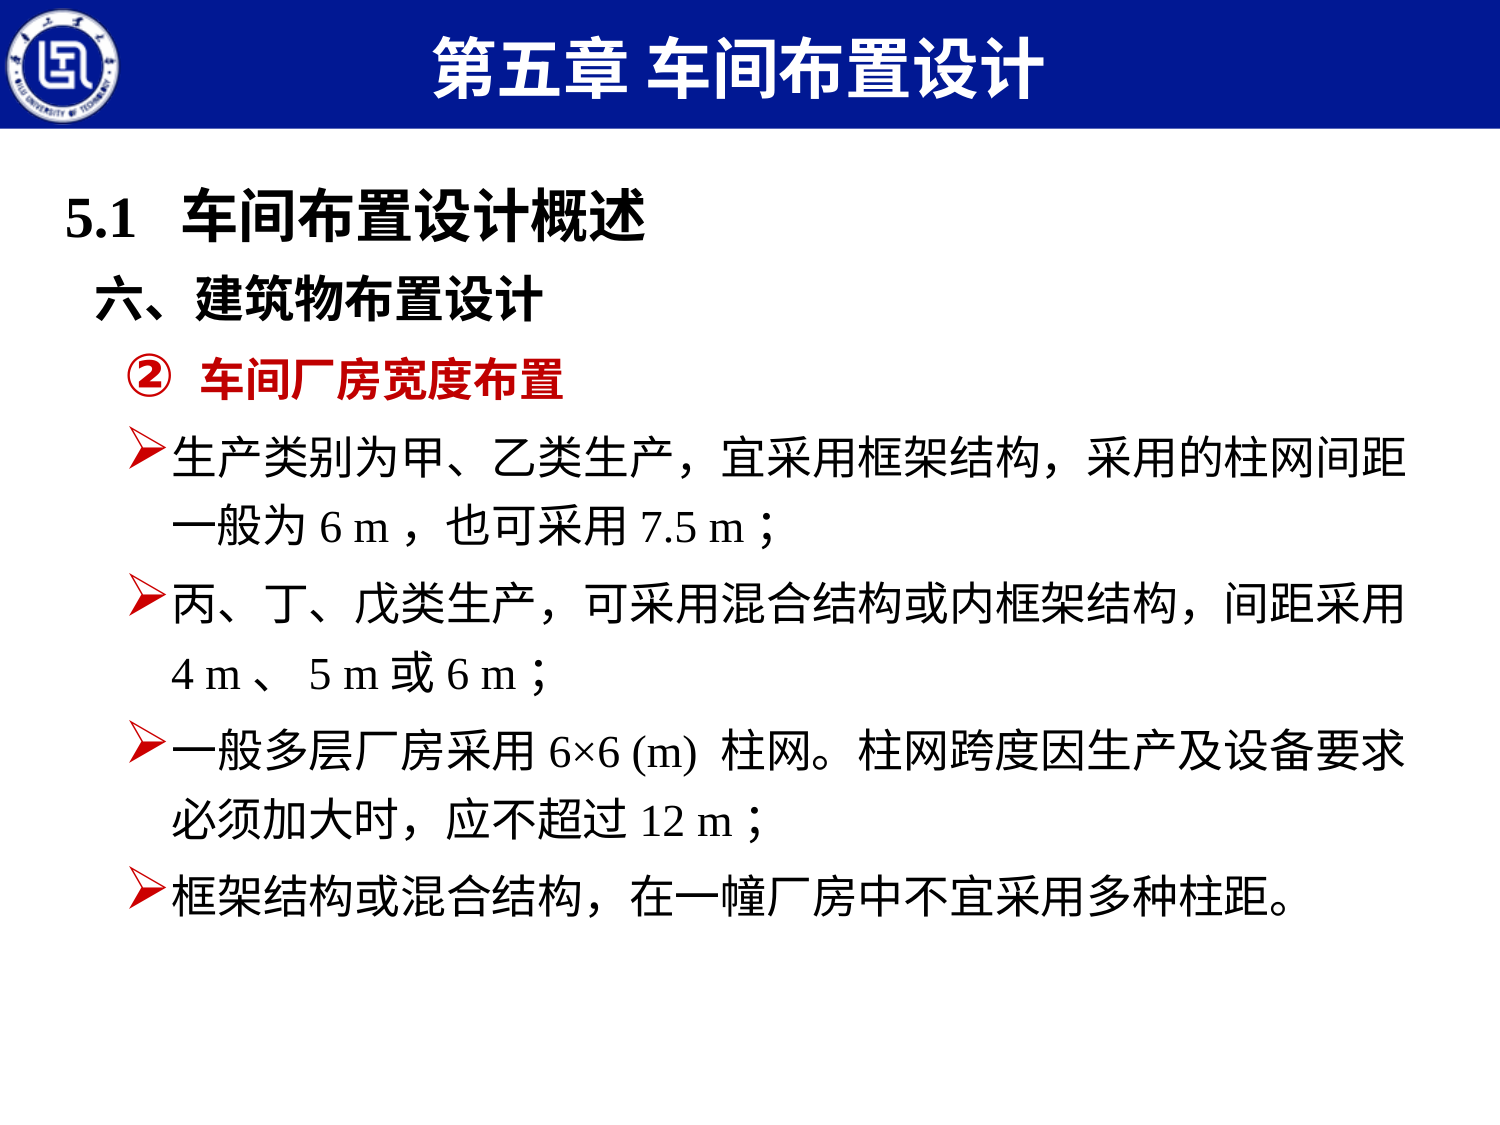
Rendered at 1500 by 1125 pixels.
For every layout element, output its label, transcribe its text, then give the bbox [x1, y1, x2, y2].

picture [1, 7, 123, 126]
text_box 5.1 车间布置设计概述 六、建筑物布置设计 车间厂房宽度布置 生产类别为甲、乙类生产，宜采用框架结构，采用的柱网间距一般为6 m，也可采用7.5 m； 丙、丁、戊类生产，可采用混合结构或内框架结构，间距采用4 m、5 m或6 m； 一般多层厂房采用6×6 (m) 柱网。柱网跨度因生产及设备要求必须加大时，应不超过12 m； 框架结构或混合结构，在一幢厂房中不宜采用多种柱距。 [50, 172, 1438, 1059]
text_box 第五章 车间布置设计 [58, 19, 1418, 115]
